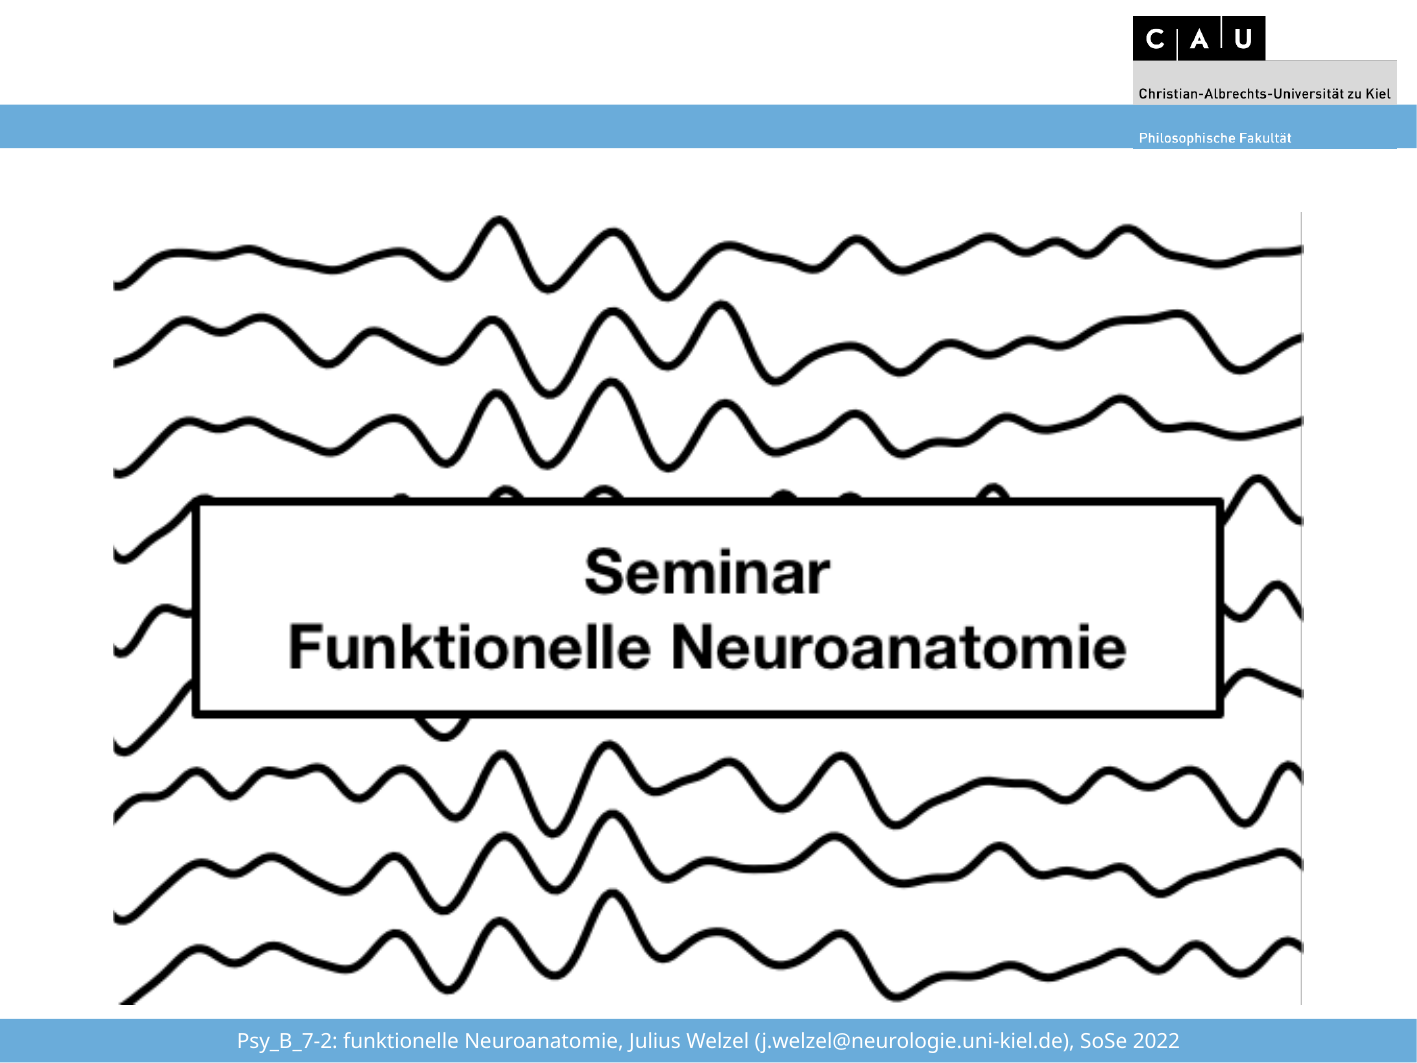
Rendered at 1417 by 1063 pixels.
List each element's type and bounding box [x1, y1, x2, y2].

picture [113, 212, 1304, 1005]
picture [1133, 16, 1397, 149]
